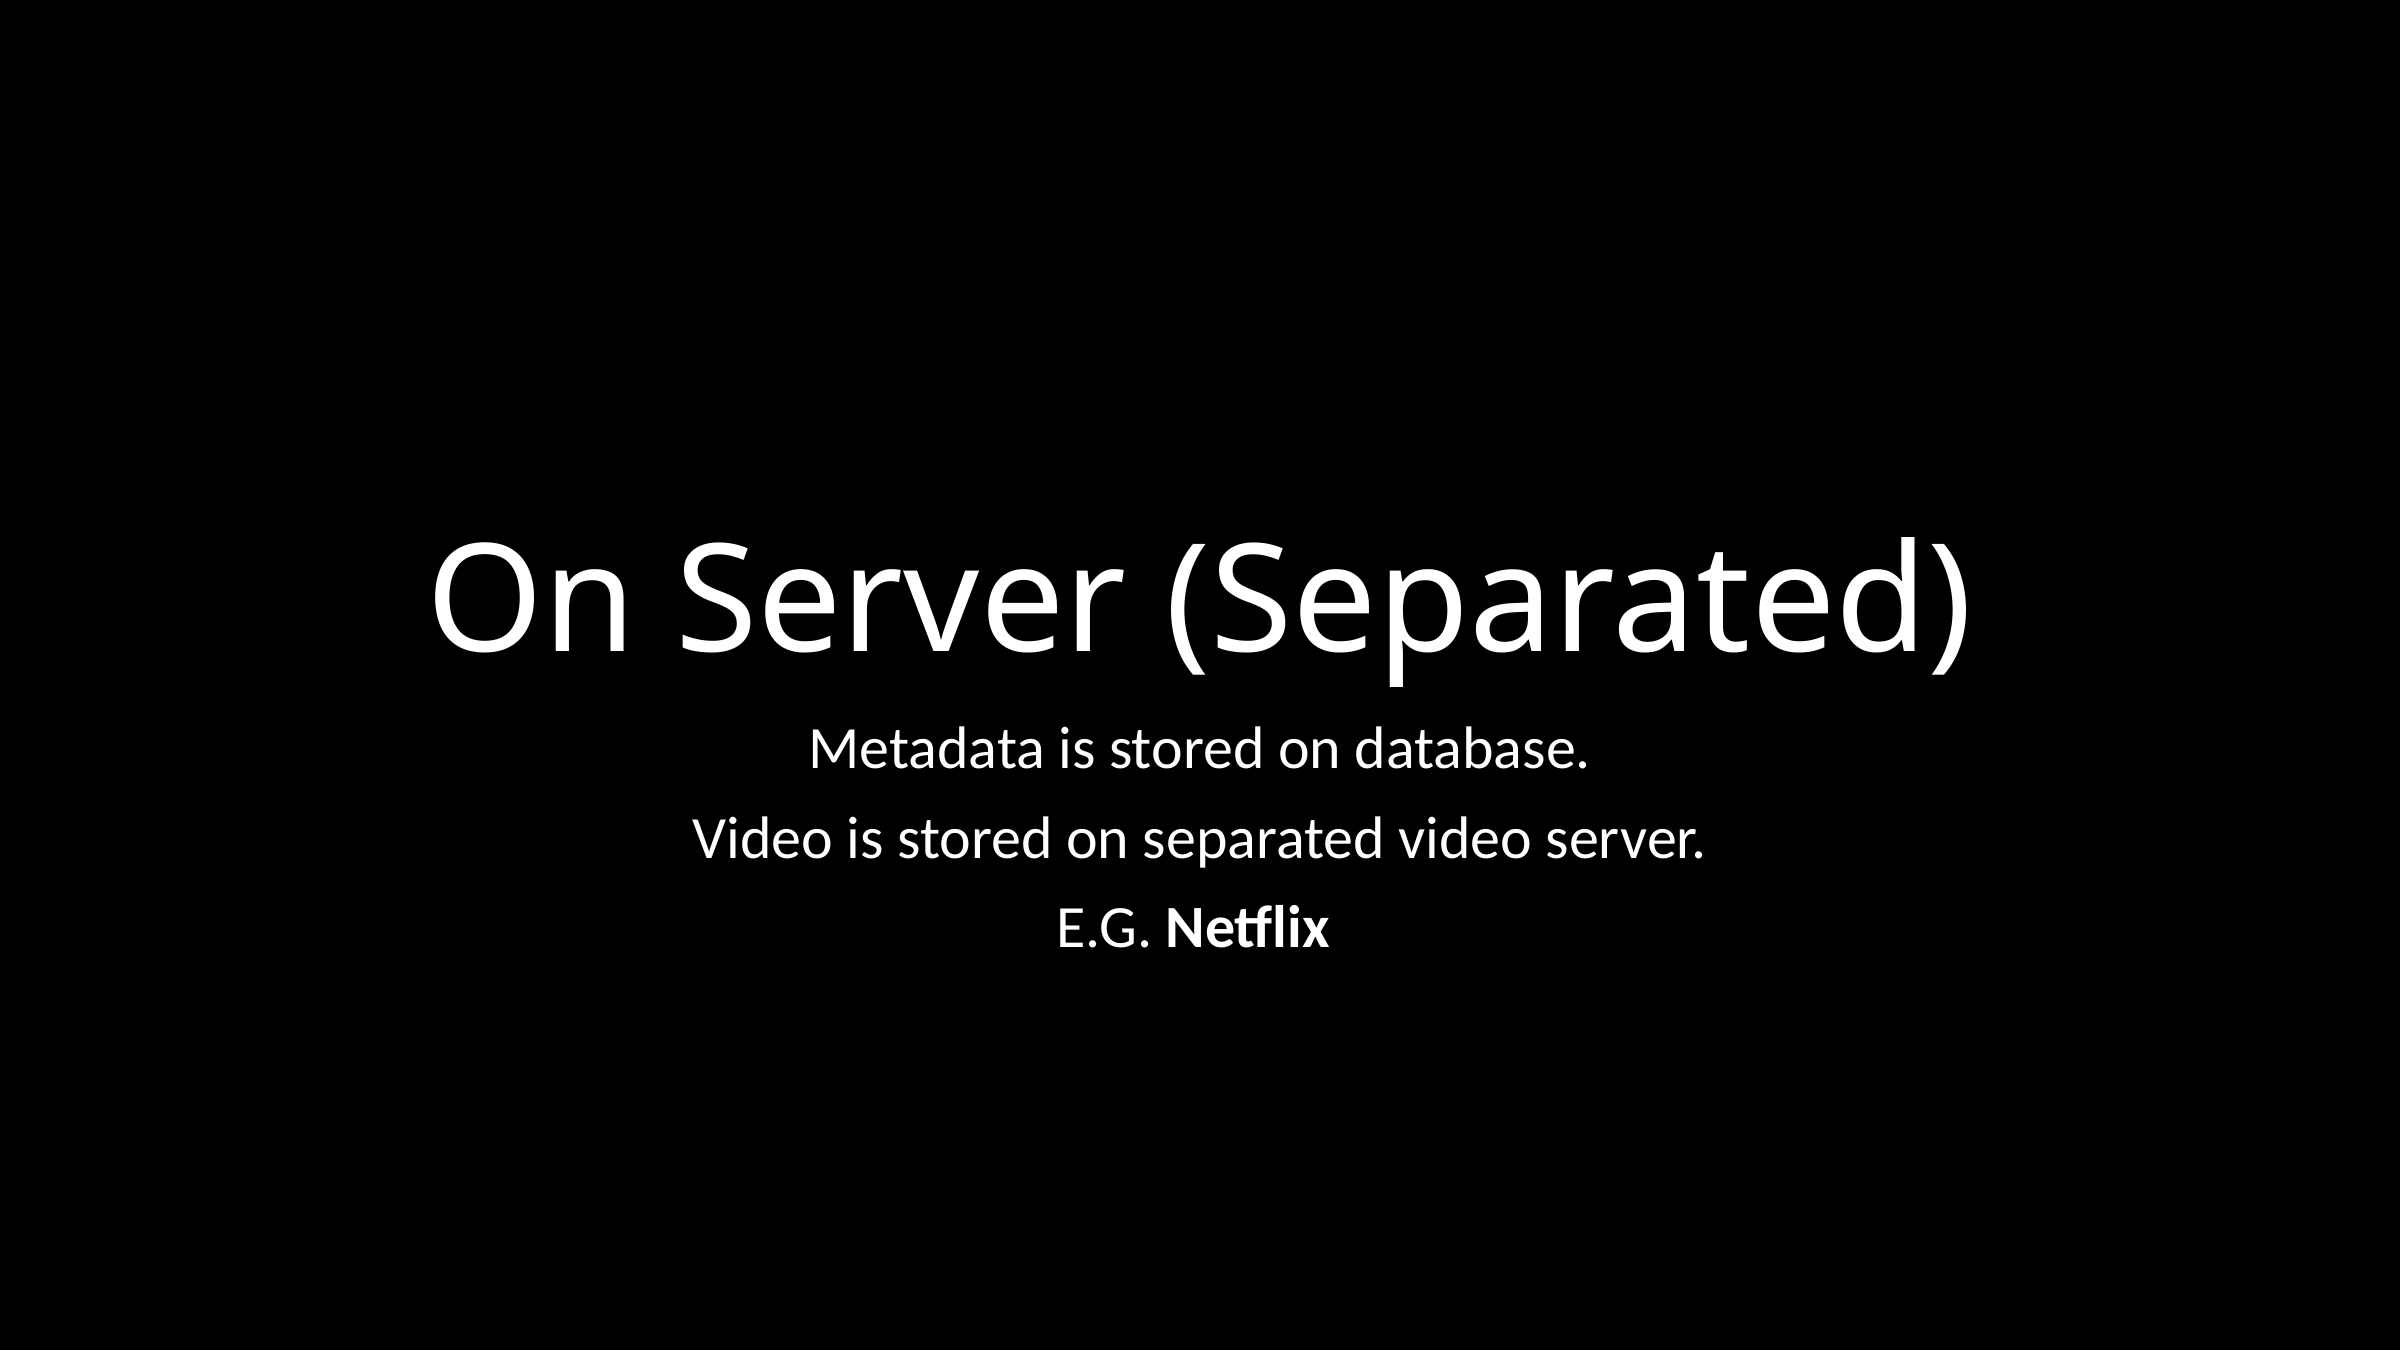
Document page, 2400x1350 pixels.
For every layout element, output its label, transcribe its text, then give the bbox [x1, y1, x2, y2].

text_box On Server (Separated) [299, 220, 2100, 691]
text_box Metadata is stored on database. Video is stored on separated video server. E.G. Netflix [299, 709, 2100, 1035]
